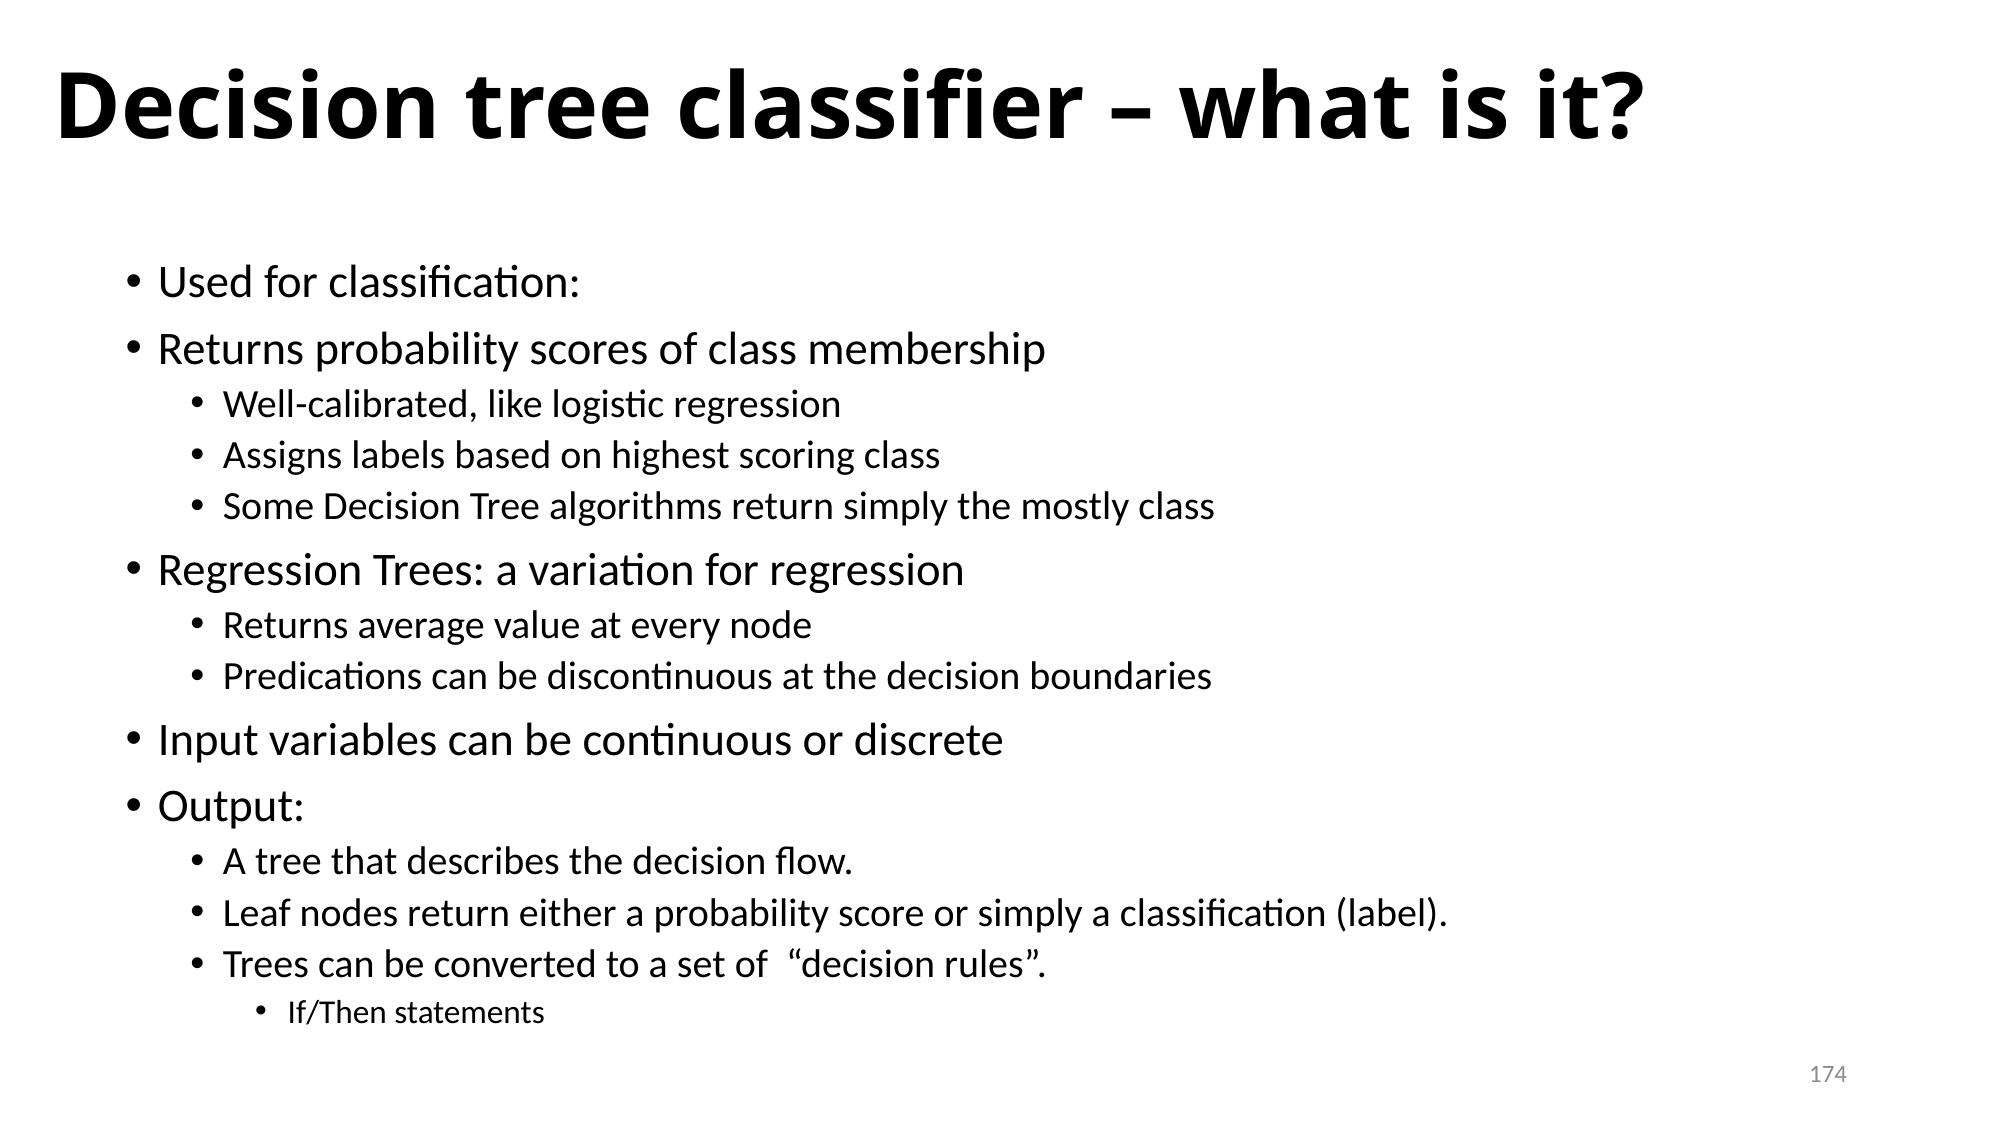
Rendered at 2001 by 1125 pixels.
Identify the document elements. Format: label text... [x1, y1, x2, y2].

list Used for classification: Returns probability scores of class membership Well-calibrated, like logistic regression Assigns labels based on highest scoring class Some Decision Tree algorithms return simply the mostly class Regression Trees: a variation for regression Returns average value at every node Predications can be discontinuous at the decision boundaries Input variables can be continuous or discrete Output: A tree that describes the decision flow. Leaf nodes return either a probability score or simply a classification (label). Trees can be converted to a set of “decision rules”. If/Then statements [110, 249, 1826, 1044]
slide_number 174 [1412, 1042, 1863, 1103]
title Decision tree classifier – what is it? [38, 0, 1764, 218]
